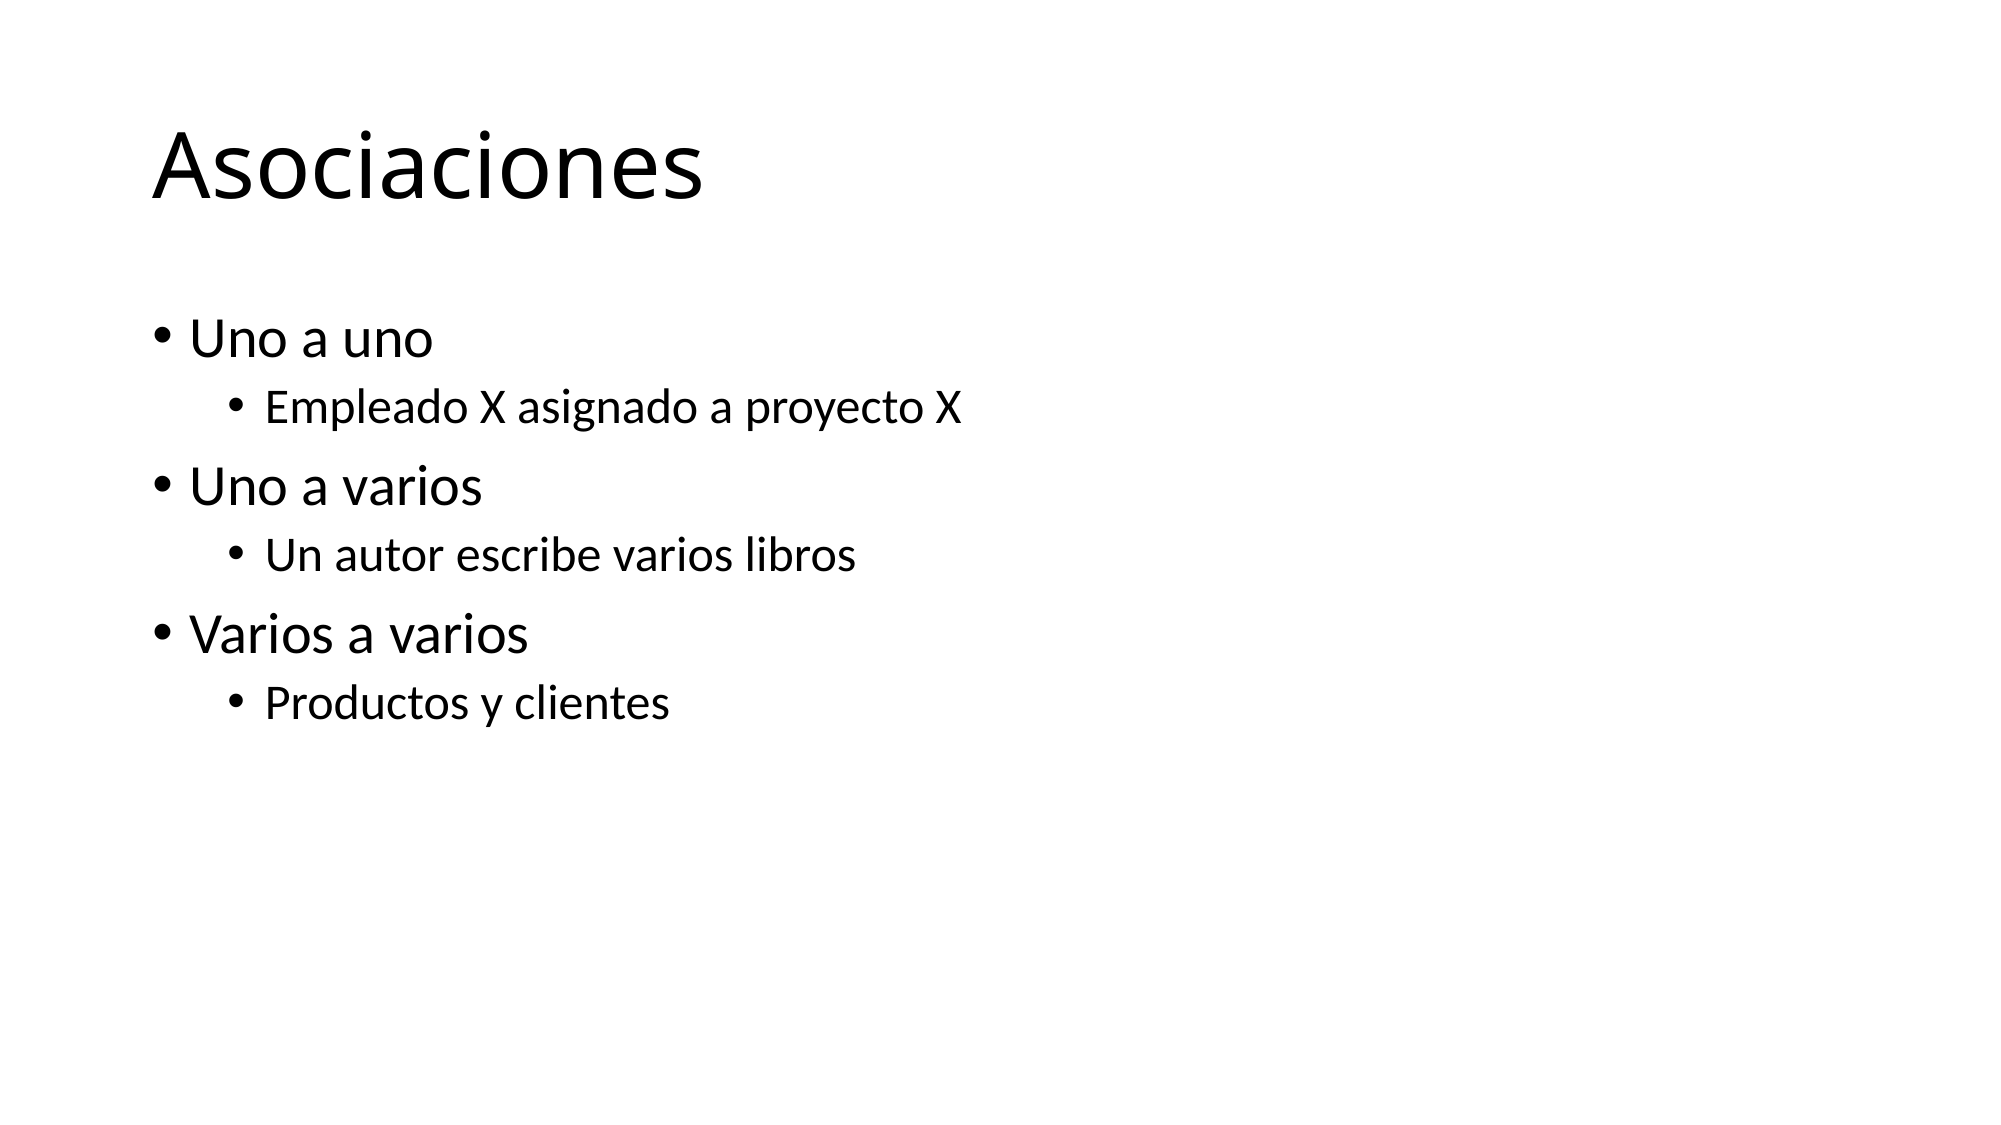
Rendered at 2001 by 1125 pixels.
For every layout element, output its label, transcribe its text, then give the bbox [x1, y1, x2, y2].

title Asociaciones [137, 59, 1863, 278]
list Uno a uno Empleado X asignado a proyecto X Uno a varios Un autor escribe varios libros Varios a varios Productos y clientes [137, 299, 1863, 1014]
